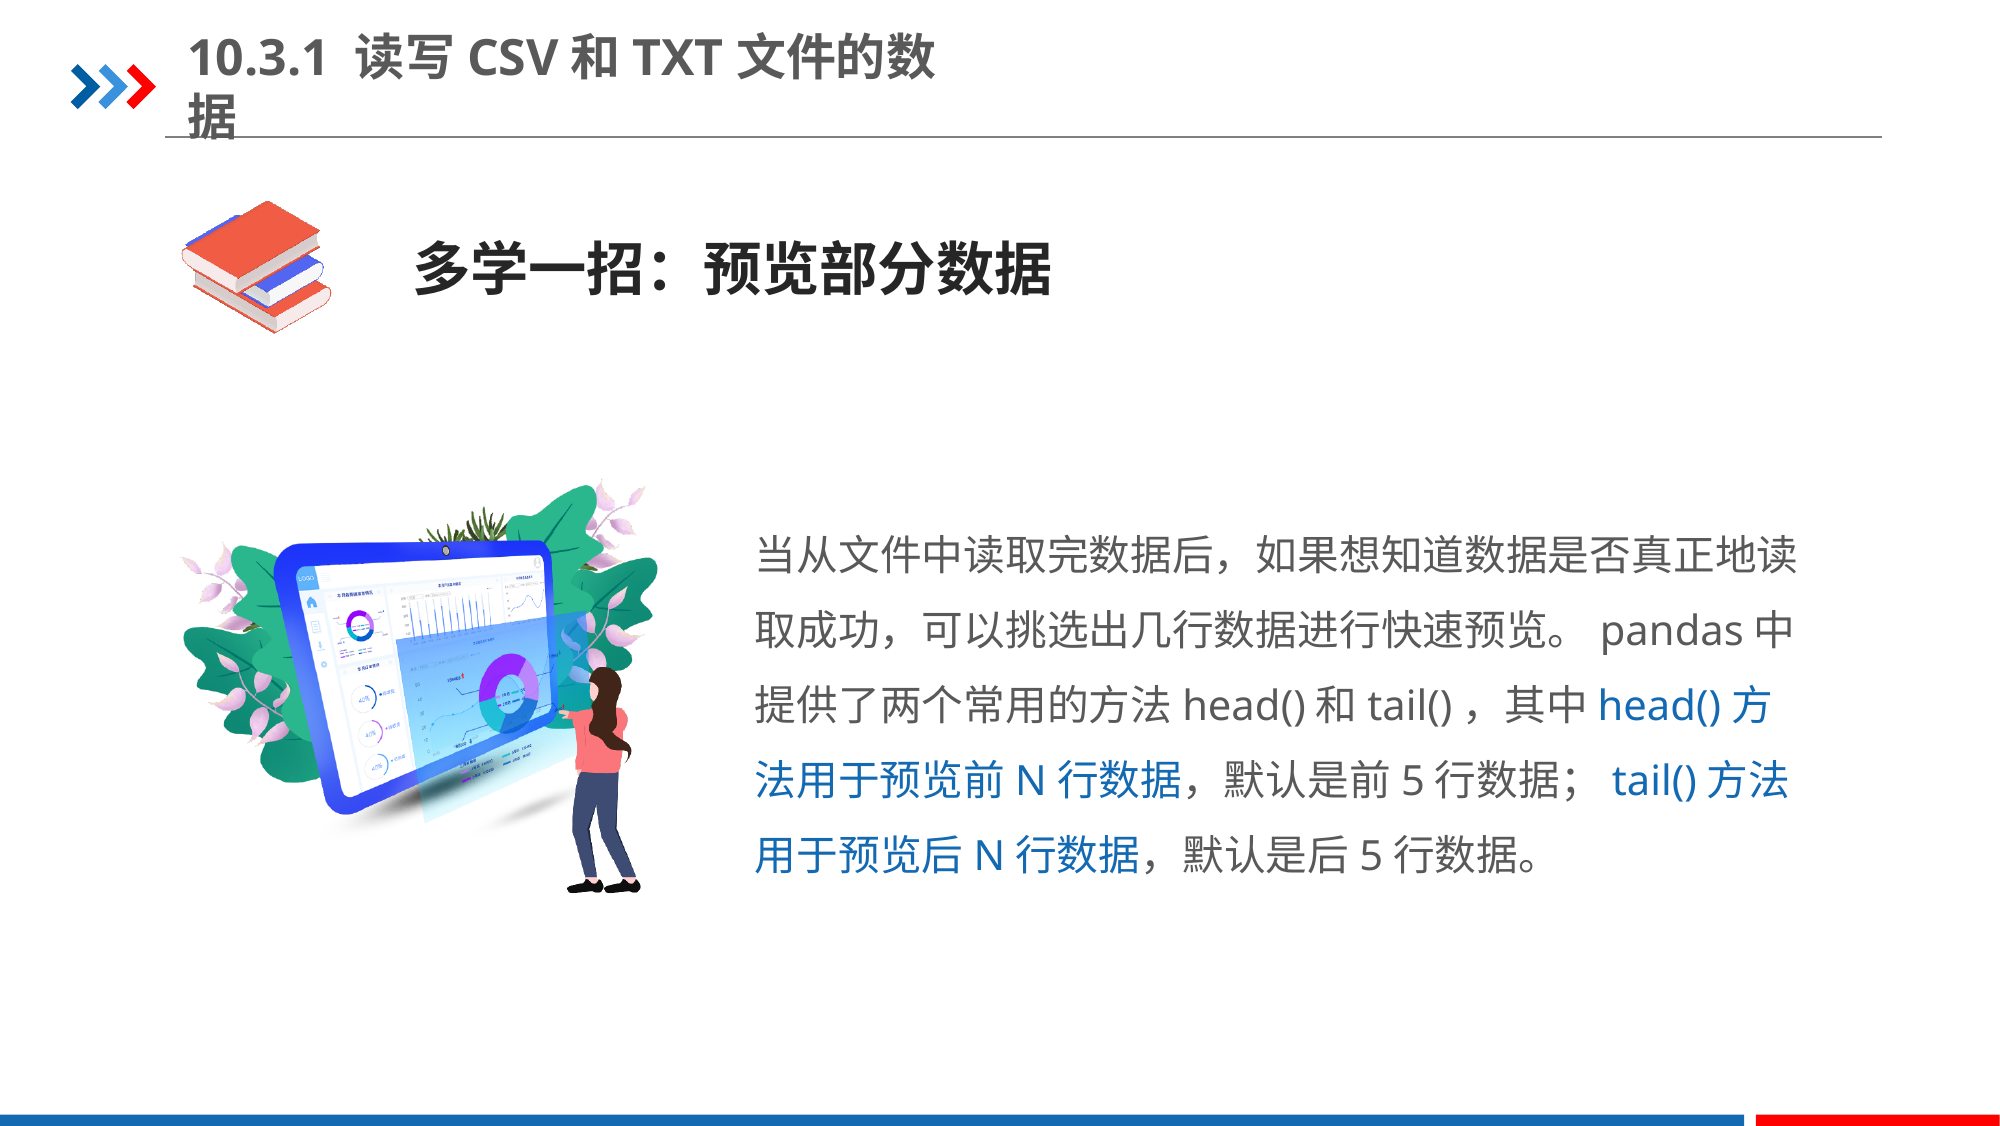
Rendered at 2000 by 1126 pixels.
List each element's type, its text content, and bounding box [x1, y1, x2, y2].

picture [160, 172, 351, 362]
picture [161, 407, 729, 975]
text_box 多学一招：预览部分数据 [397, 224, 1328, 310]
text_box 10.3.1 读写CSV和TXT文件的数据 [187, 43, 953, 127]
text_box 当从文件中读取完数据后，如果想知道数据是否真正地读取成功，可以挑选出几行数据进行快速预览。pandas中提供了两个常用的方法head()和tail()，其中head()方法用于预览前N行数据，默认是前5行数据；tail()方法用于预览后N行数据，默认是后5行数据。 [740, 496, 1822, 887]
